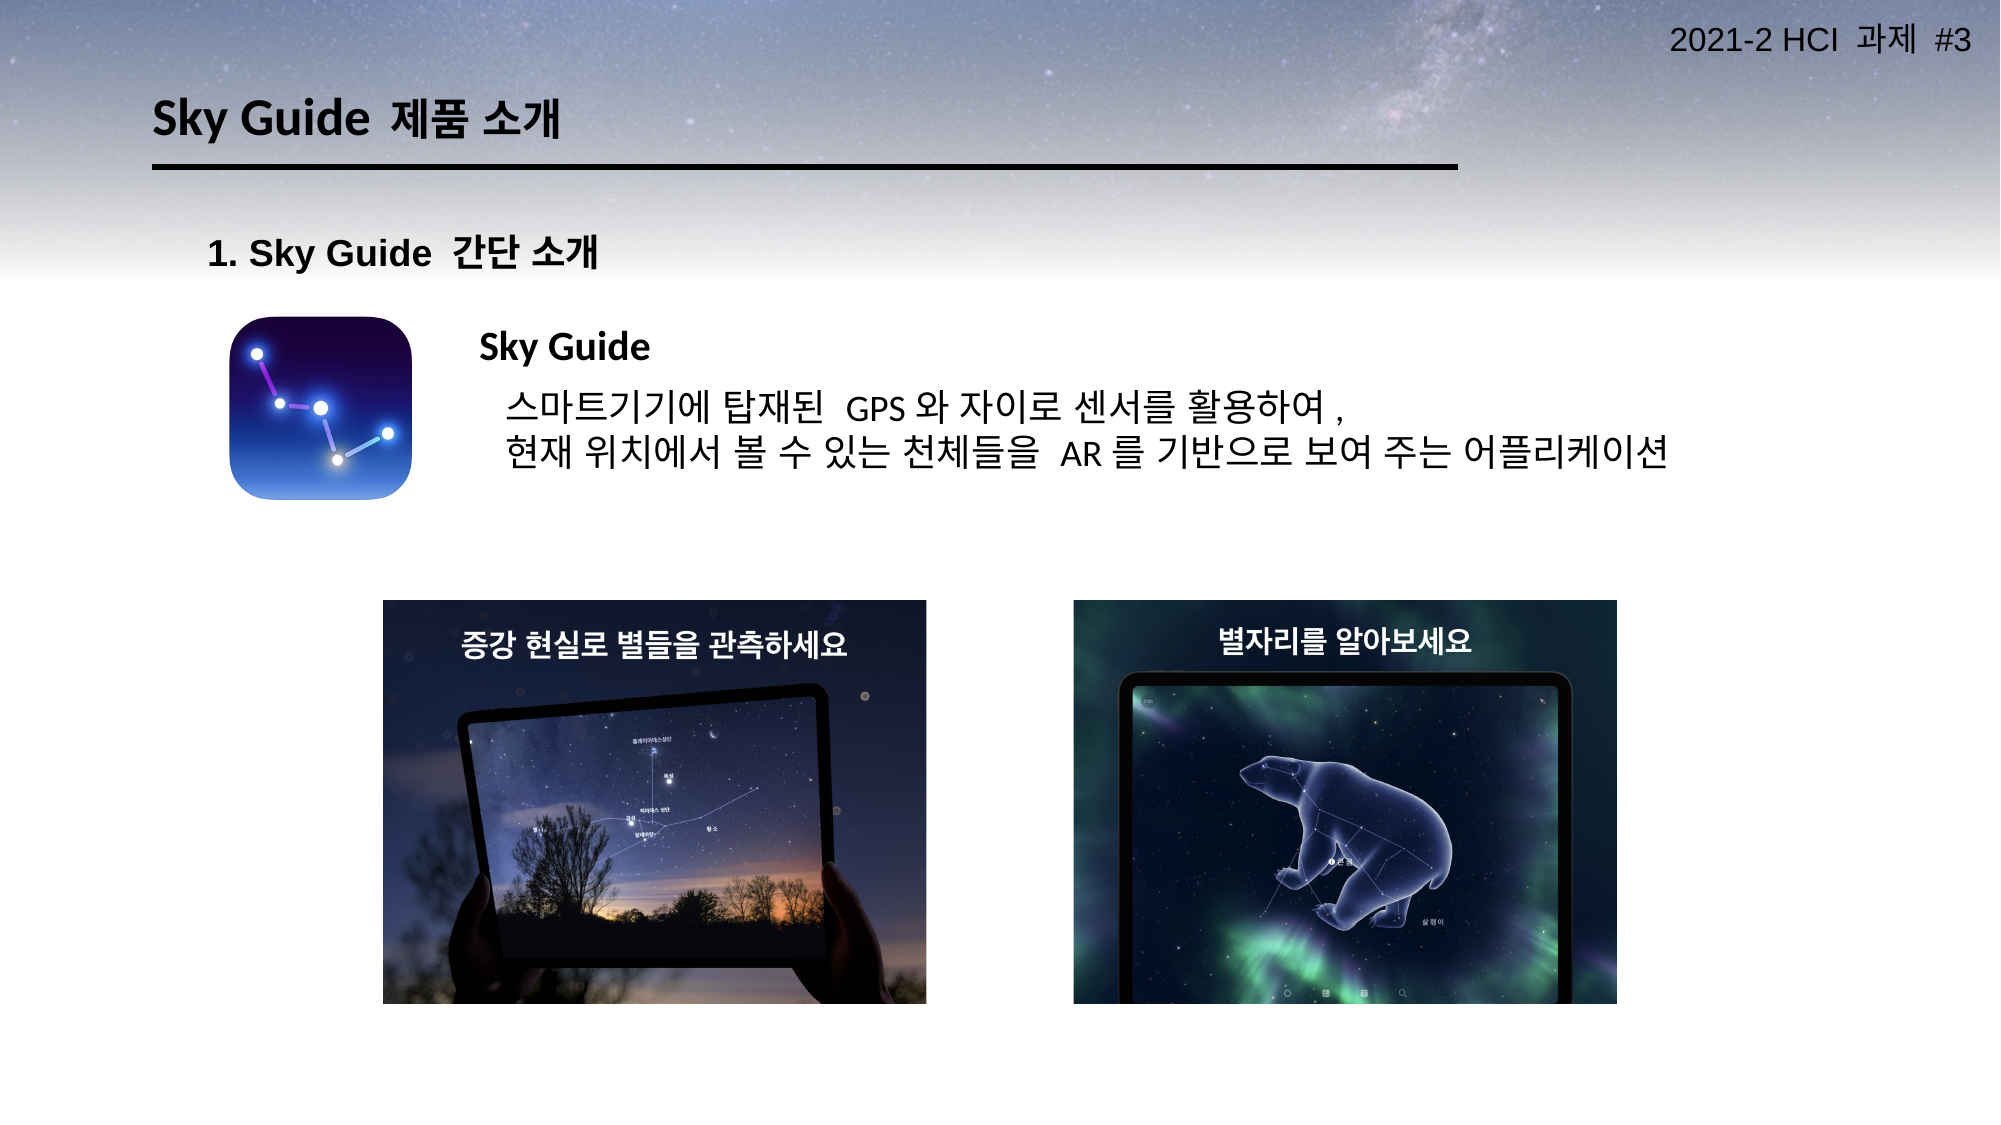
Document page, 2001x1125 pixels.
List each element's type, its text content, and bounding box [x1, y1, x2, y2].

text_box 스마트기기에 탑재된 GPS와 자이로 센서를 활용하여, 현재 위치에서 볼 수 있는 천체들을 AR를 기반으로 보여 주는 어플리케이션 [490, 376, 1686, 482]
text_box Sky Guide [464, 311, 667, 377]
picture [222, 311, 426, 506]
title Sky Guide 제품 소개 [137, 42, 1863, 154]
picture [0, 0, 2001, 285]
text_box 1. Sky Guide 간단 소개 [192, 221, 1199, 282]
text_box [382, 600, 1617, 1004]
